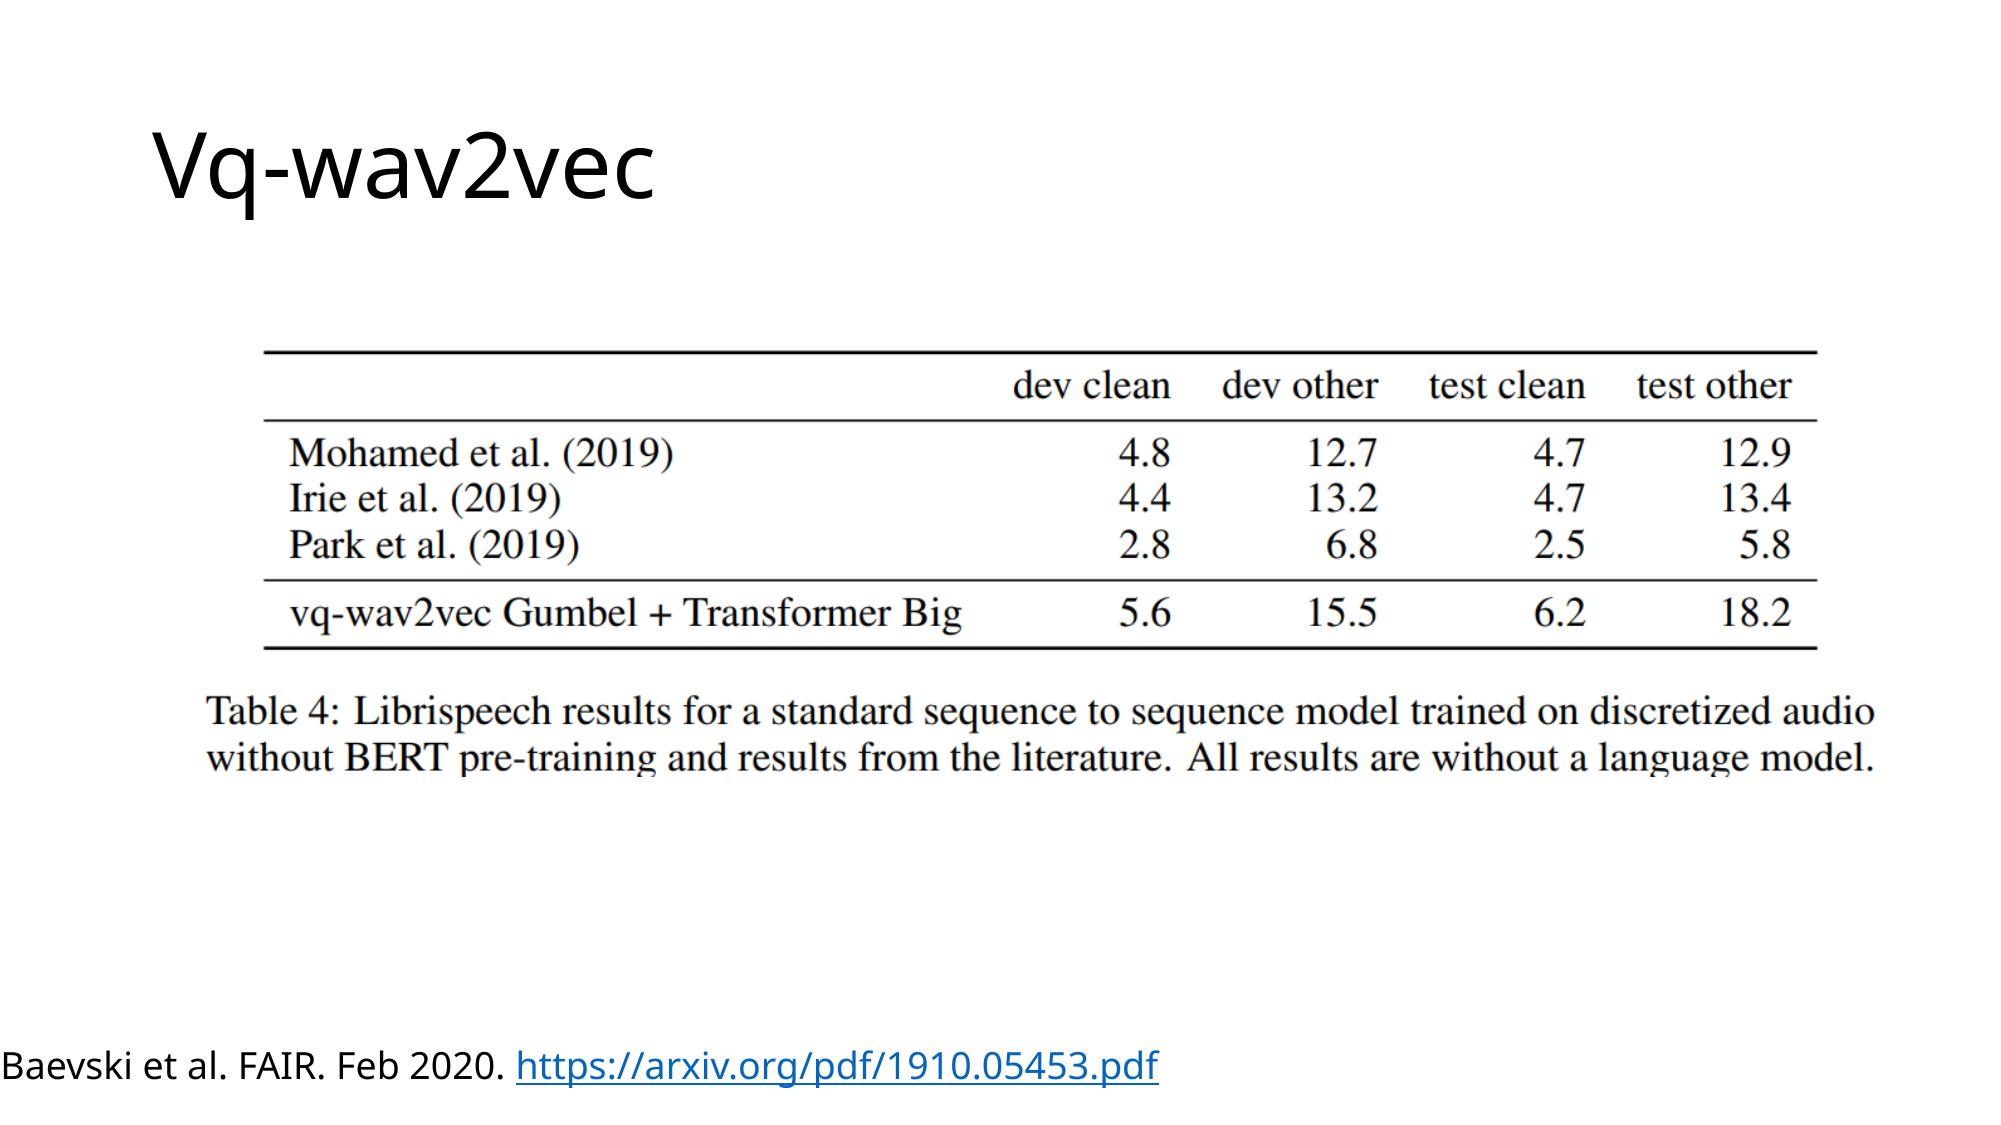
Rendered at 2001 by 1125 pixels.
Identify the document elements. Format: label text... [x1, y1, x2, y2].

text_box Baevski et al. FAIR. Feb 2020. https://arxiv.org/pdf/1910.05453.pdf [0, 1034, 1184, 1101]
title Vq-wav2vec [137, 59, 1863, 278]
picture [202, 348, 1887, 777]
